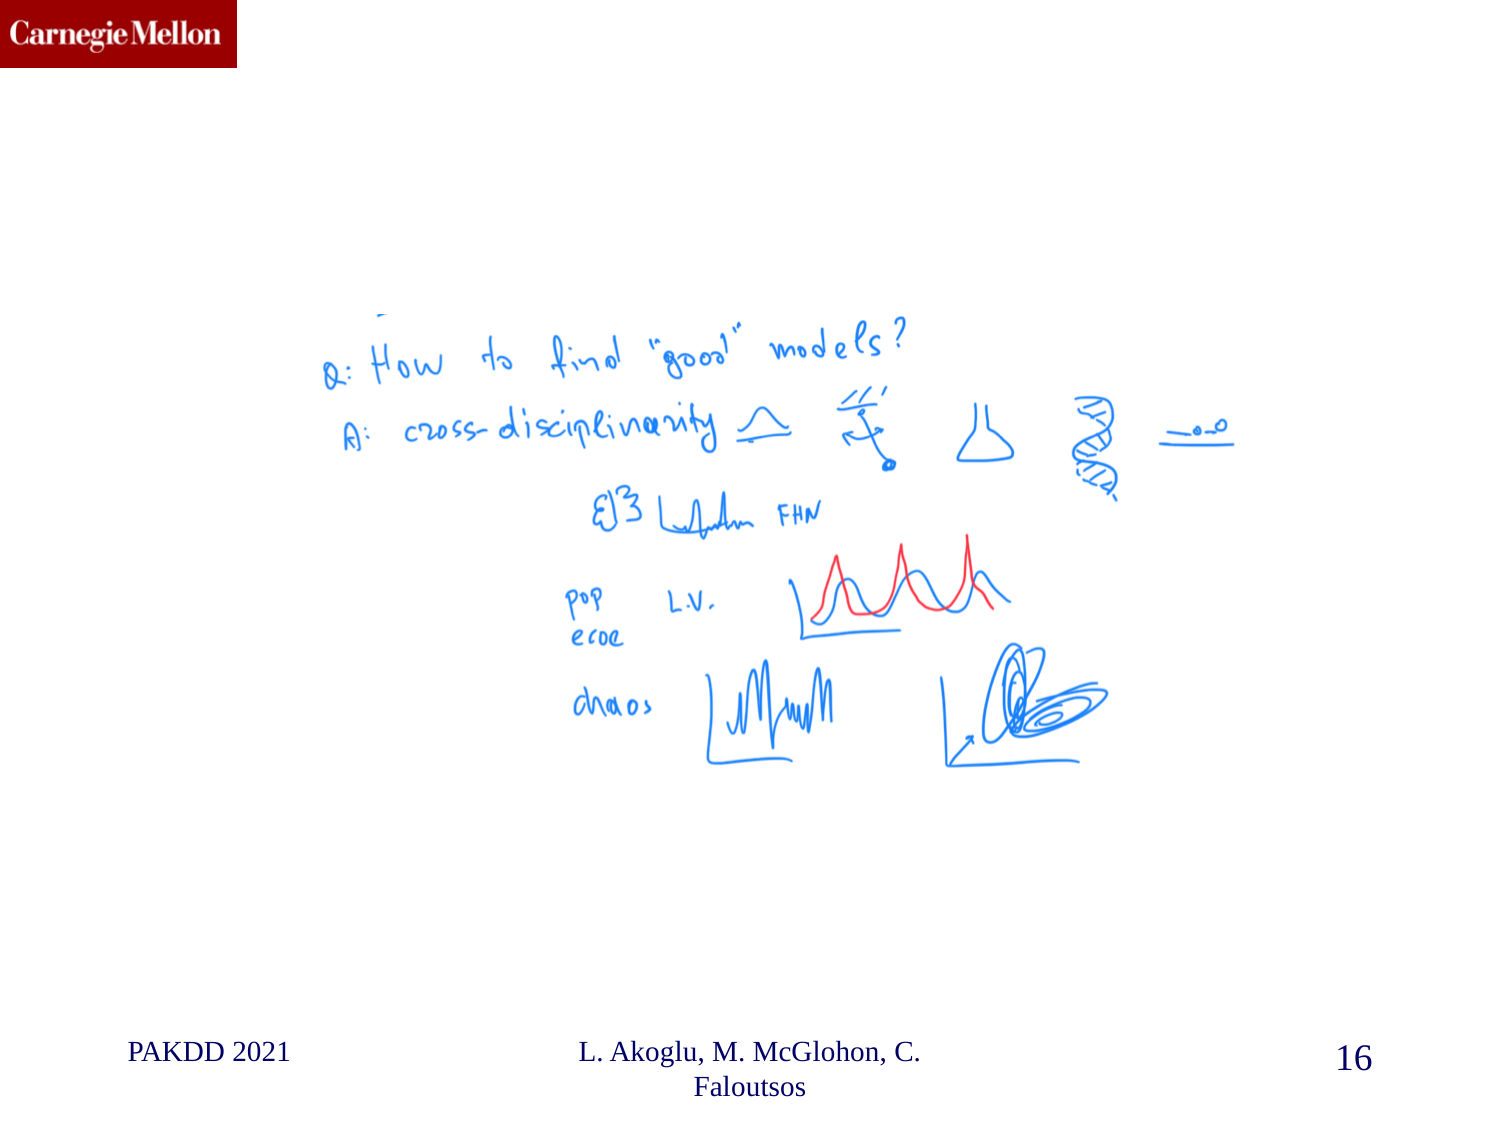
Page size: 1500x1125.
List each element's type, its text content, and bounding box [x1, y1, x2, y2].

picture [0, 0, 237, 68]
slide_number 16 [1074, 1024, 1388, 1101]
footer L. Akoglu, M. McGlohon, C. Faloutsos [512, 1024, 988, 1101]
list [112, 314, 1388, 923]
slide_number PAKDD 2021 [112, 1024, 426, 1101]
